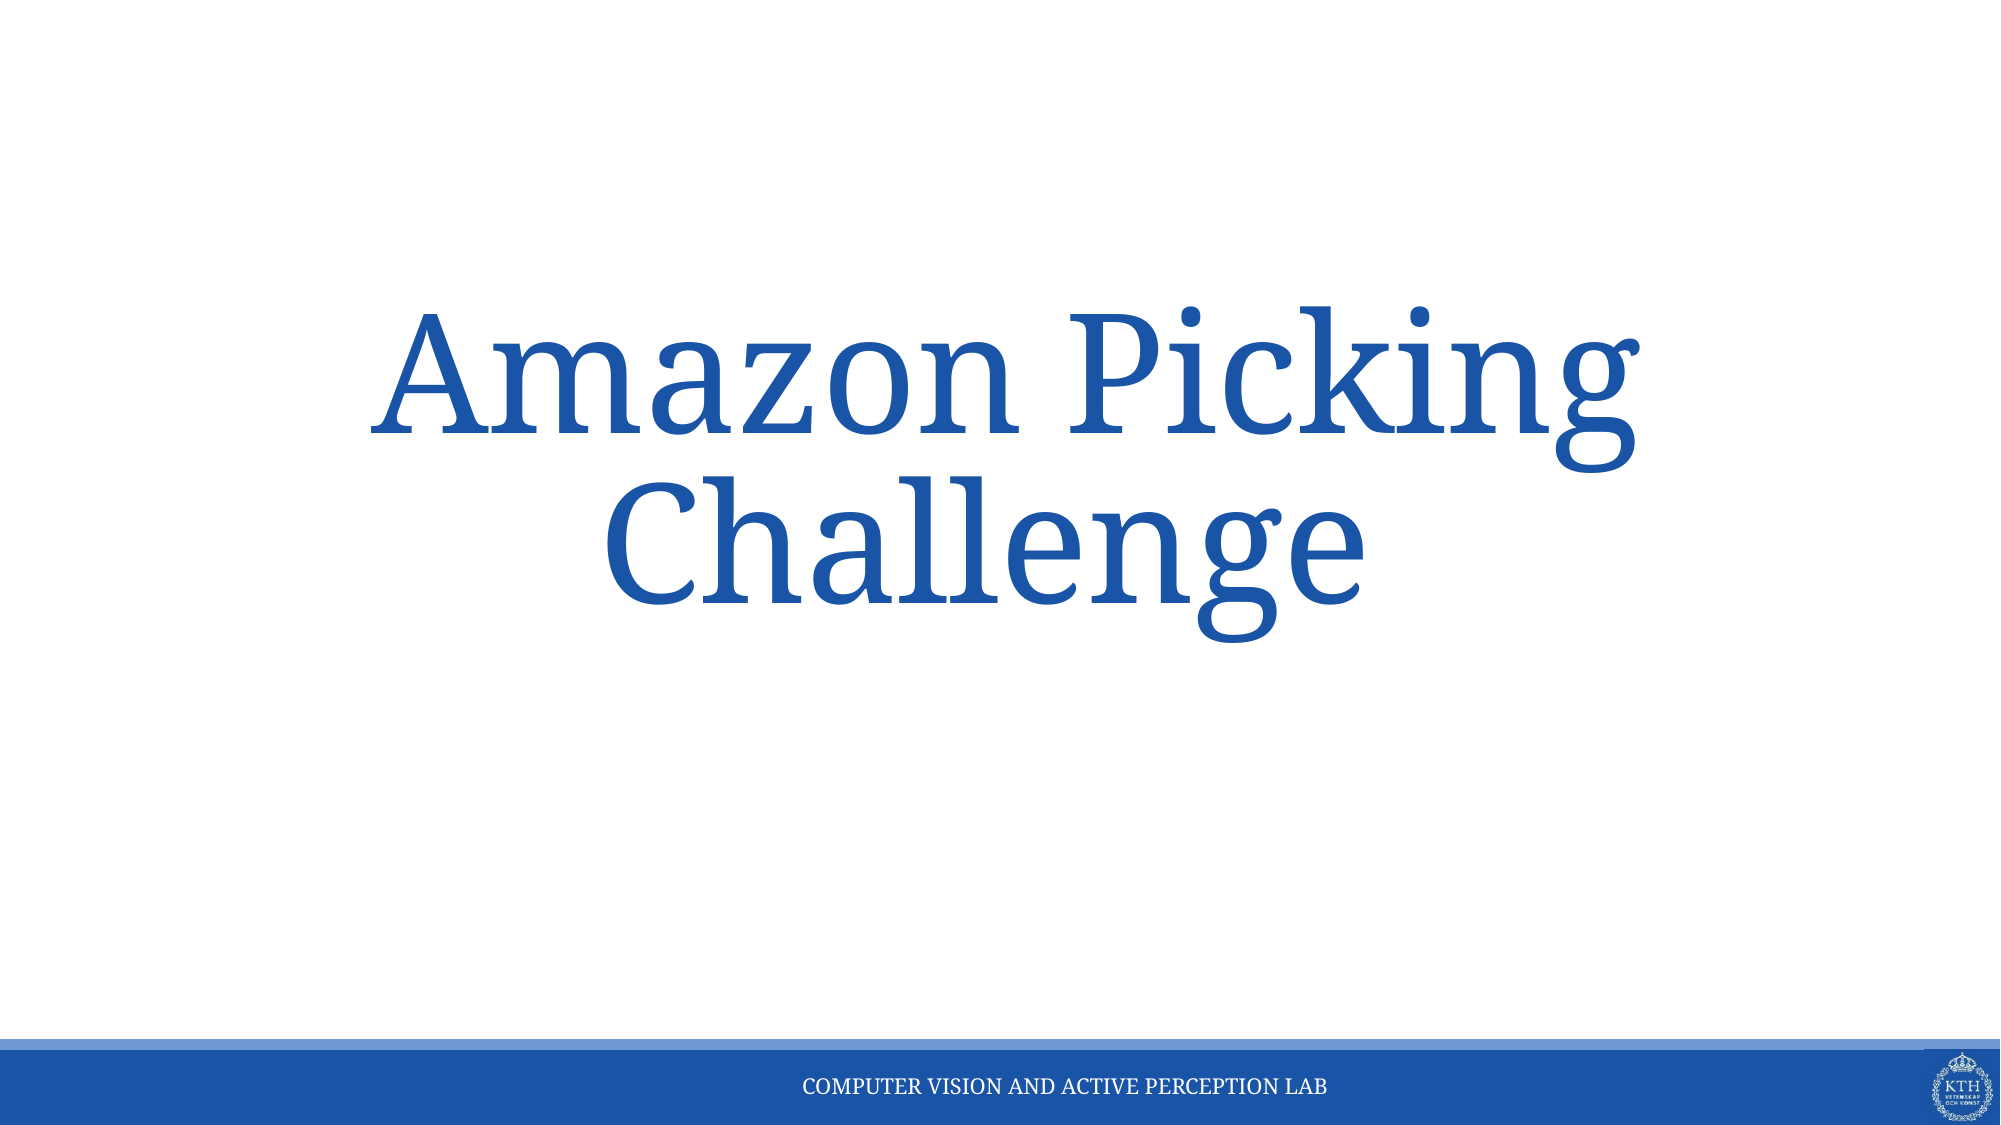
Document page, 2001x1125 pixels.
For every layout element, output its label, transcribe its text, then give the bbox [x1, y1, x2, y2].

title Amazon Picking Challenge [181, 196, 1832, 645]
picture [1924, 1049, 2000, 1125]
footer COMPUTER VISION AND ACTIVE PERCEPTION LAB [595, 1057, 1536, 1118]
